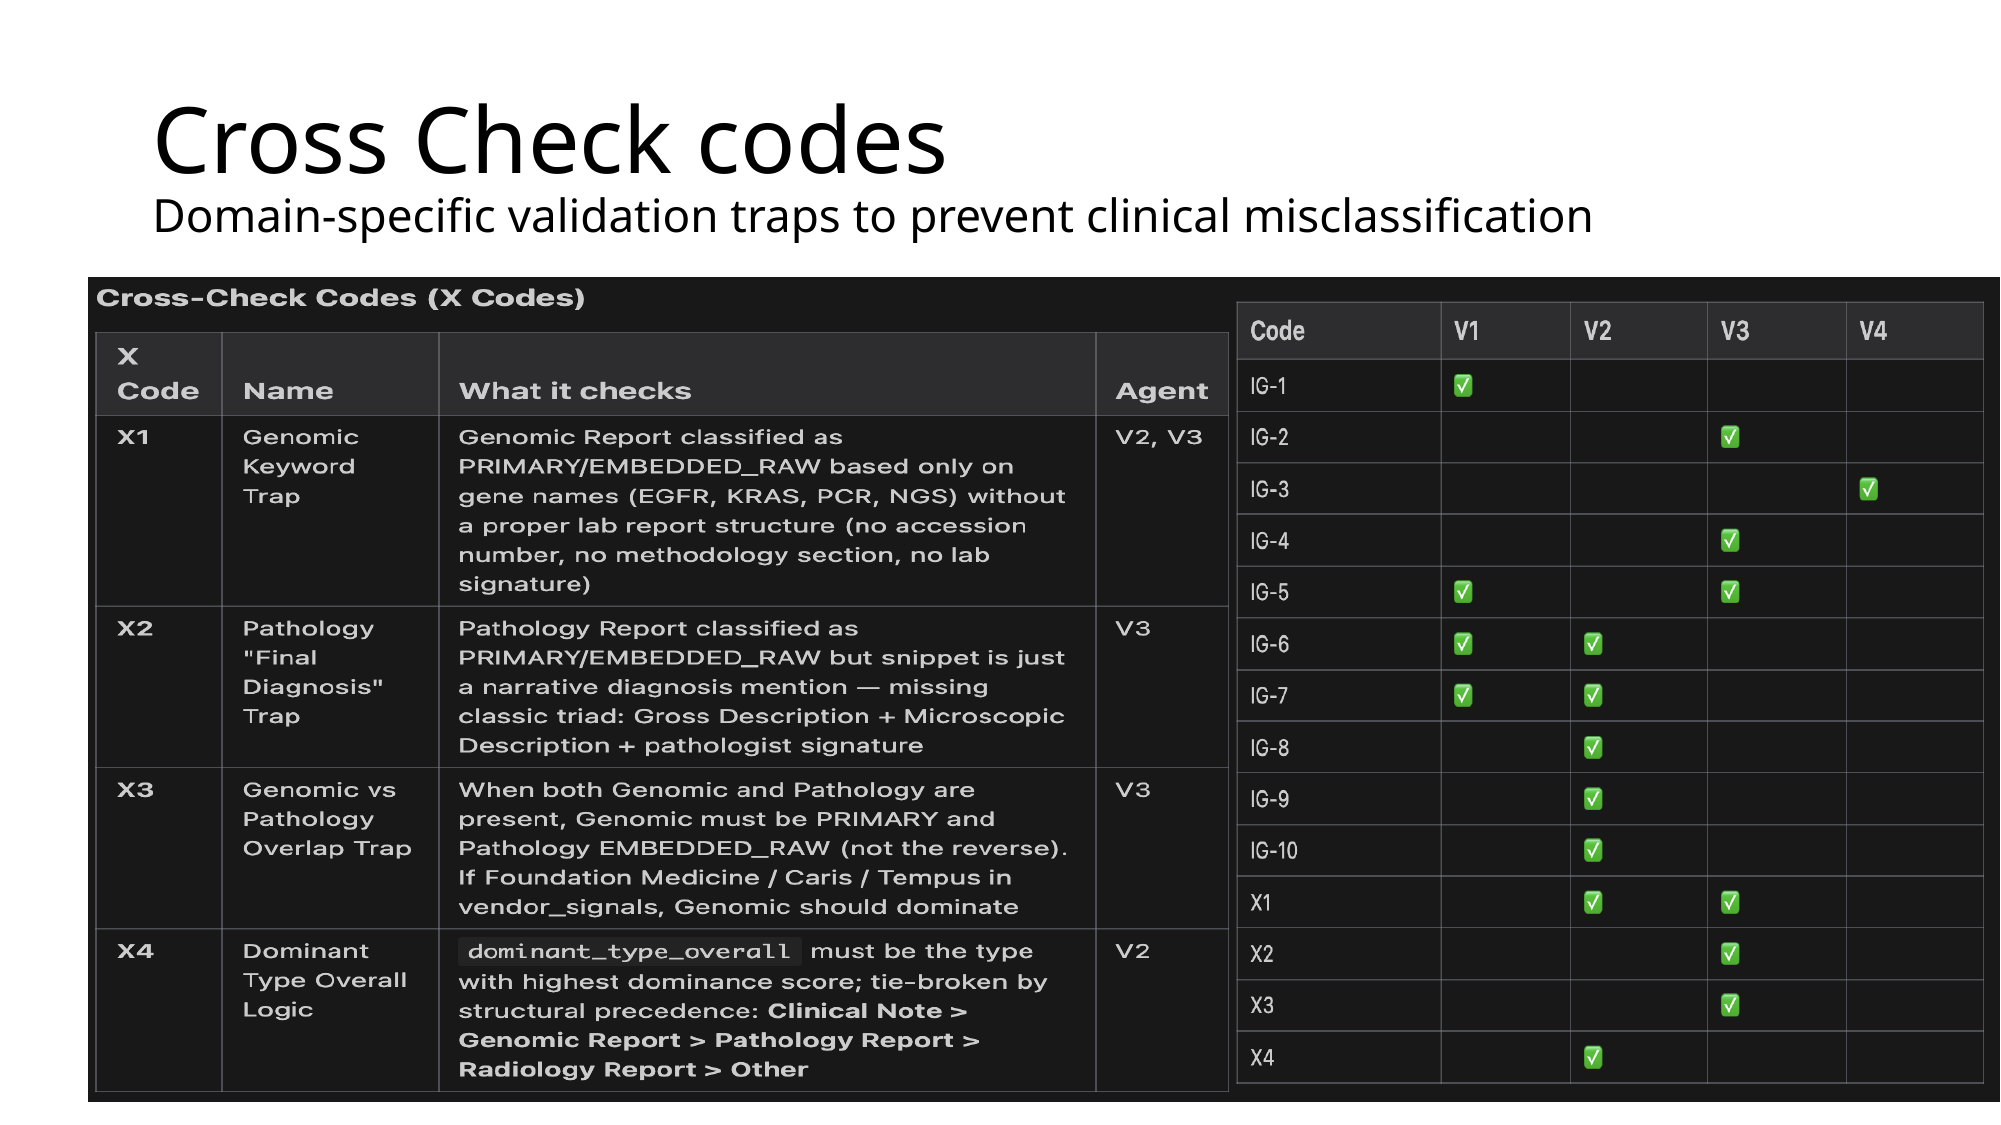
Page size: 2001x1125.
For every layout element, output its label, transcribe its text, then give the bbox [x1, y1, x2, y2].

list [87, 276, 1228, 1103]
picture [1228, 276, 2000, 1103]
title Cross Check codes Domain-specific validation traps to prevent clinical misclassification [137, 59, 1863, 276]
